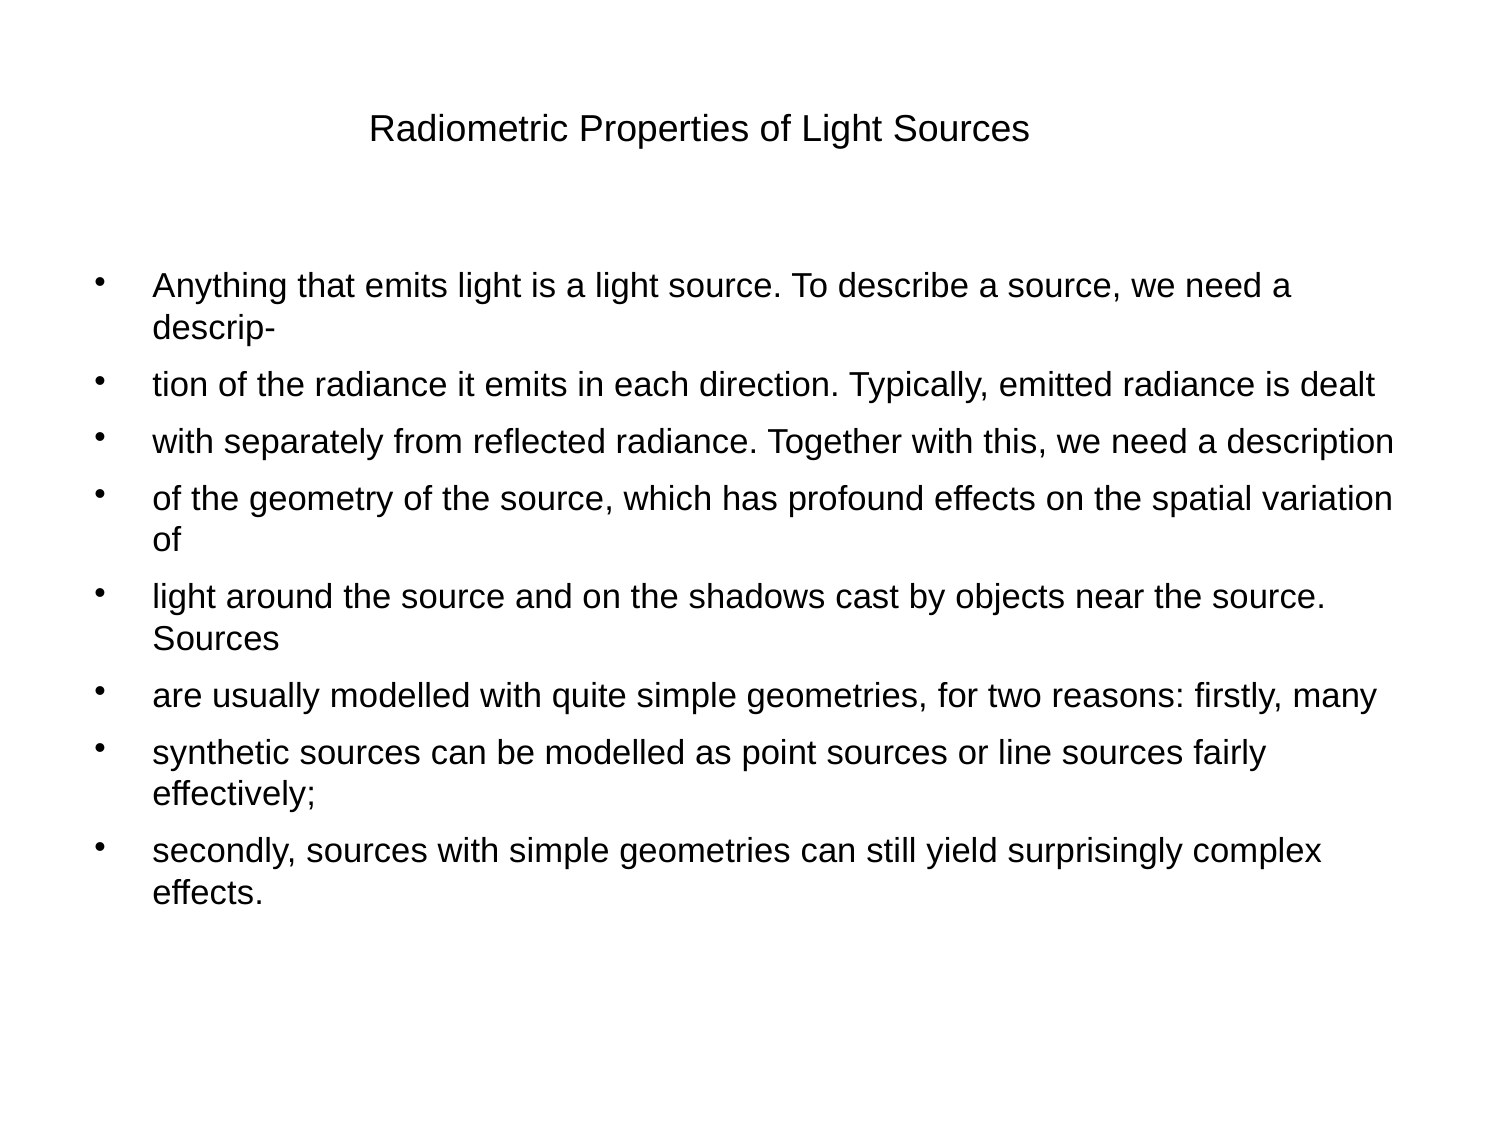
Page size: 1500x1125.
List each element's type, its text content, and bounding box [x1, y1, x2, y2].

text_box Radiometric Properties of Light Sources [354, 96, 1134, 225]
text_box Anything that emits light is a light source. To describe a source, we need a descrip- tion of the radiance it emits in each direction. Typically, emitted radiance is dealt with separately from reflected radiance. Together with this, we need a description of the geometry of the source, which has profound effects on the spatial variation of light around the source and on the shadows cast by objects near the source. Sources are usually modelled with quite simple geometries, for two reasons: firstly, many synthetic sources can be modelled as point sources or line sources fairly effectively; secondly, sources with simple geometries can still yield surprisingly complex effects. [75, 263, 1425, 916]
